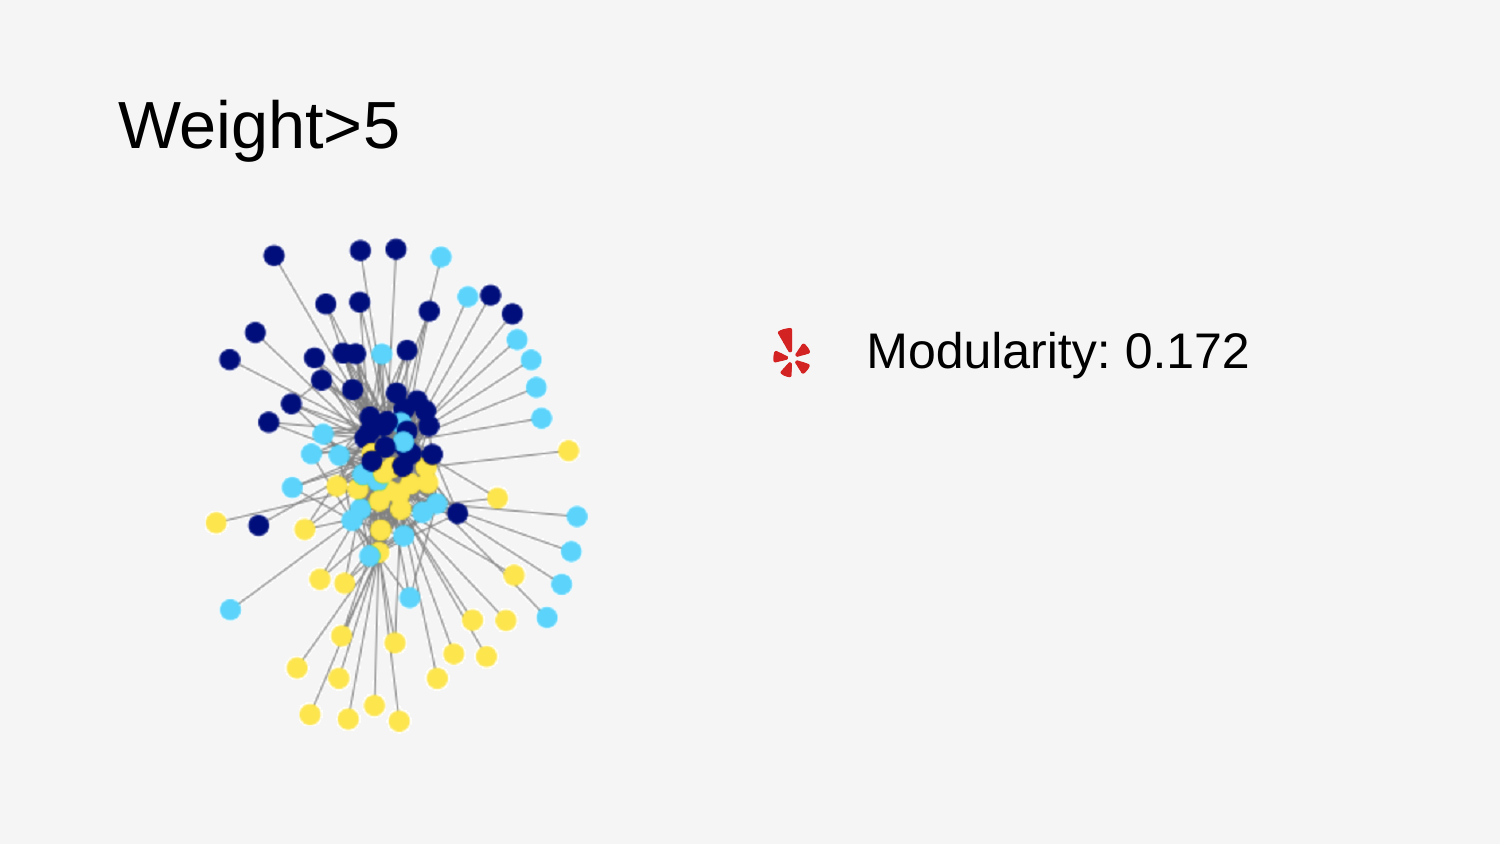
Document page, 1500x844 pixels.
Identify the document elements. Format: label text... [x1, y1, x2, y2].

title Weight>5 [103, 44, 1397, 208]
picture [749, 311, 833, 394]
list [140, 207, 651, 744]
text_box Modularity: 0.172 [851, 311, 1341, 386]
